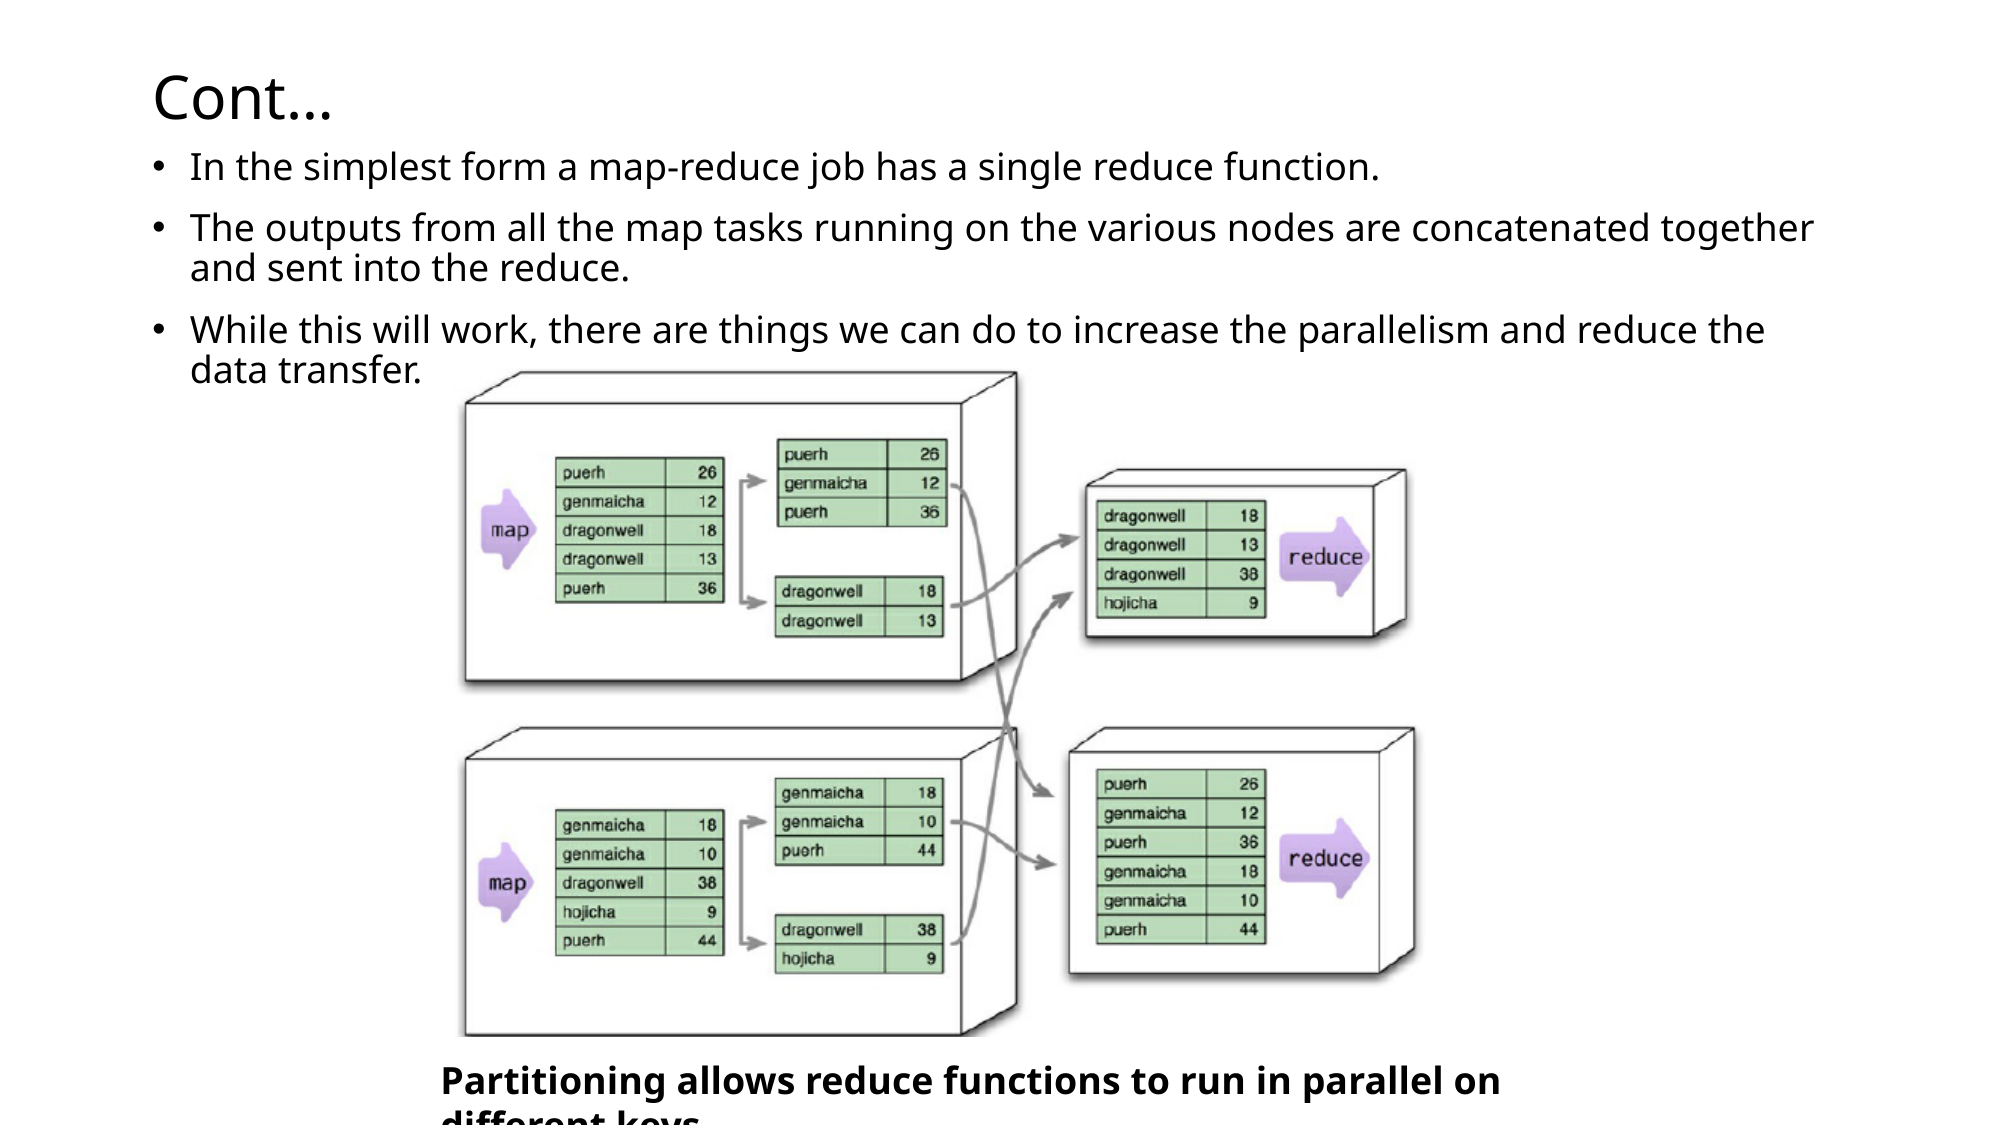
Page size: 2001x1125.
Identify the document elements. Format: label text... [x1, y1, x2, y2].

list In the simplest form a map-reduce job has a single reduce function. The outputs from all the map tasks running on the various nodes are concatenated together and sent into the reduce. While this will work, there are things we can do to increase the parallelism and reduce the data transfer. [137, 140, 1863, 383]
title Cont… [137, 59, 1863, 140]
text_box Partitioning allows reduce functions to run in parallel on different keys [425, 1049, 1665, 1125]
picture [441, 361, 1434, 1037]
